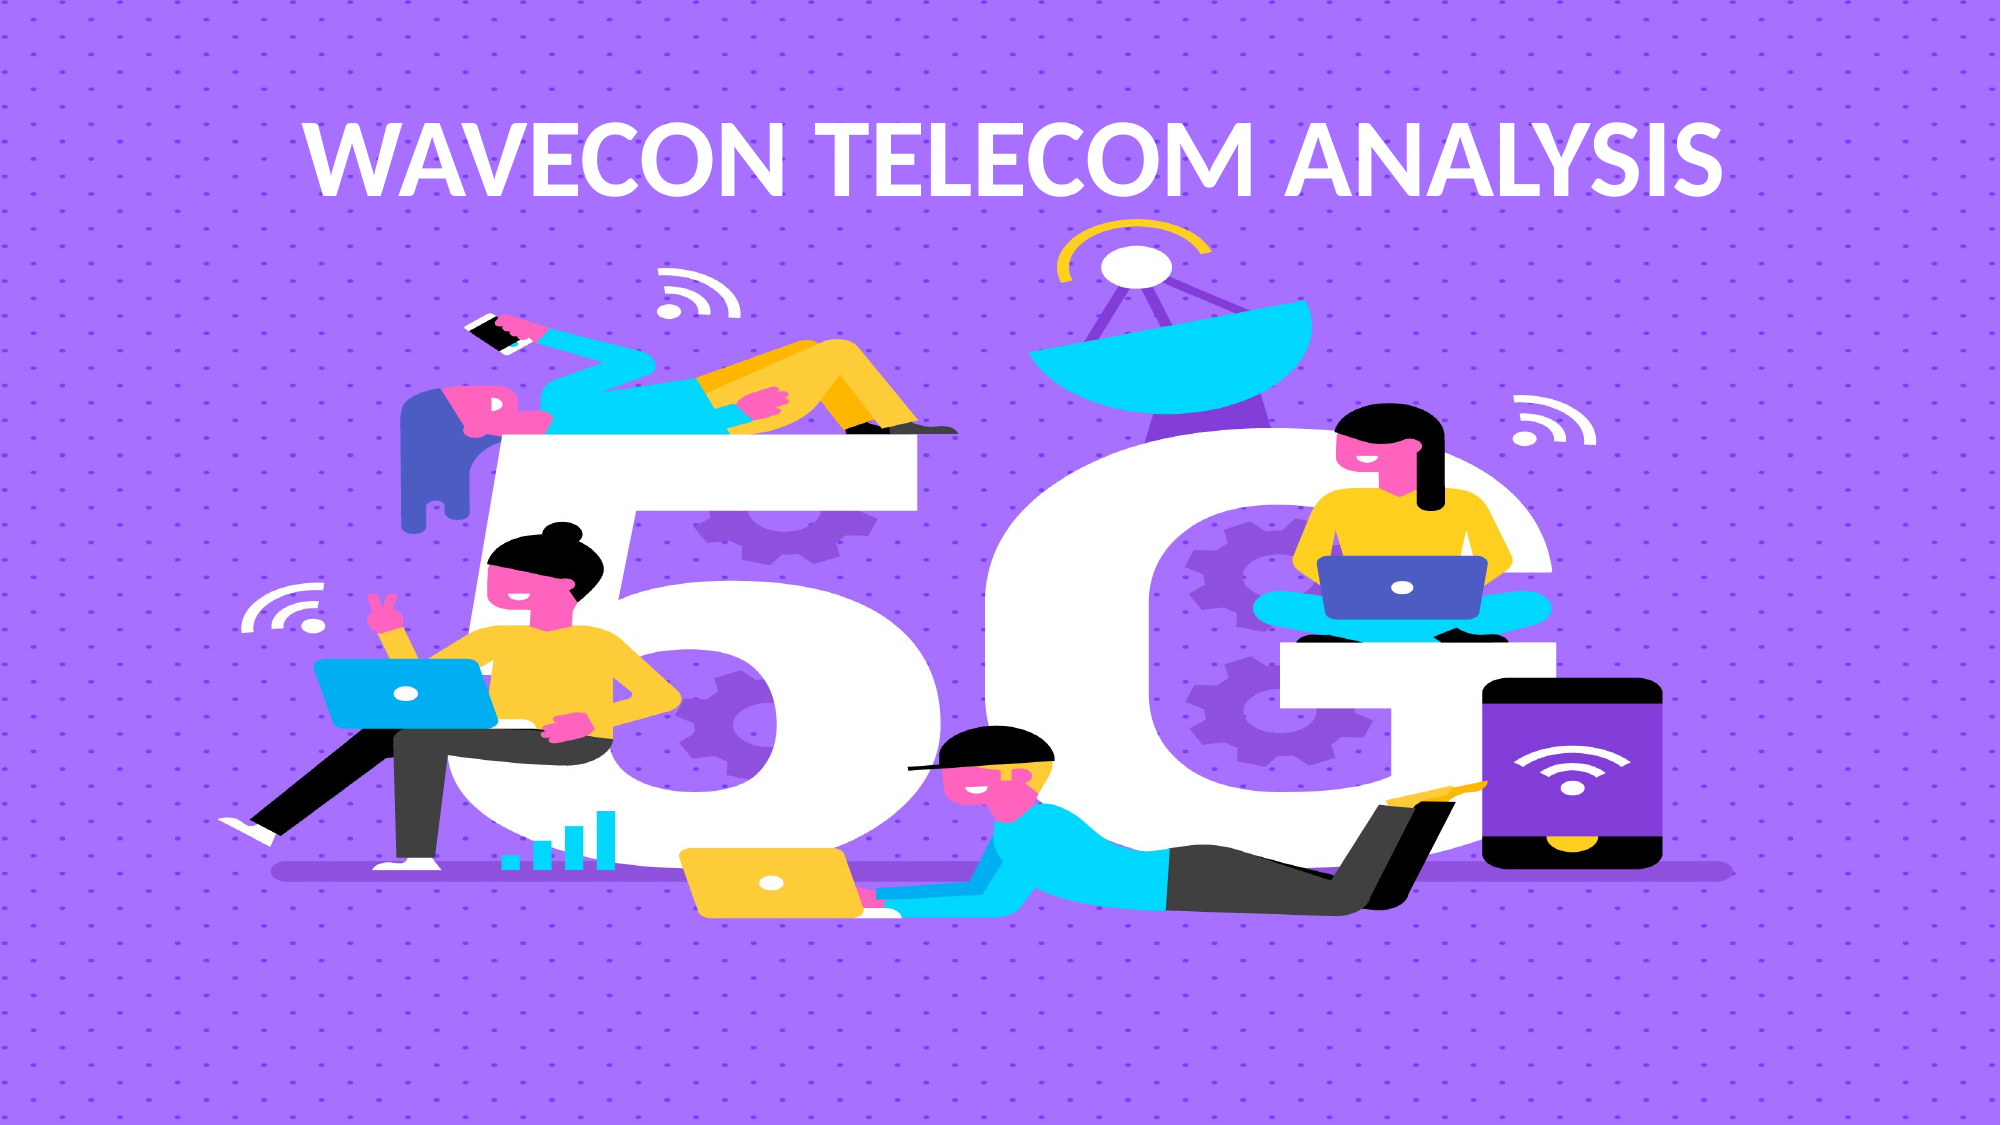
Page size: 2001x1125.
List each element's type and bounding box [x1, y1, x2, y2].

list [0, 0, 2000, 1125]
